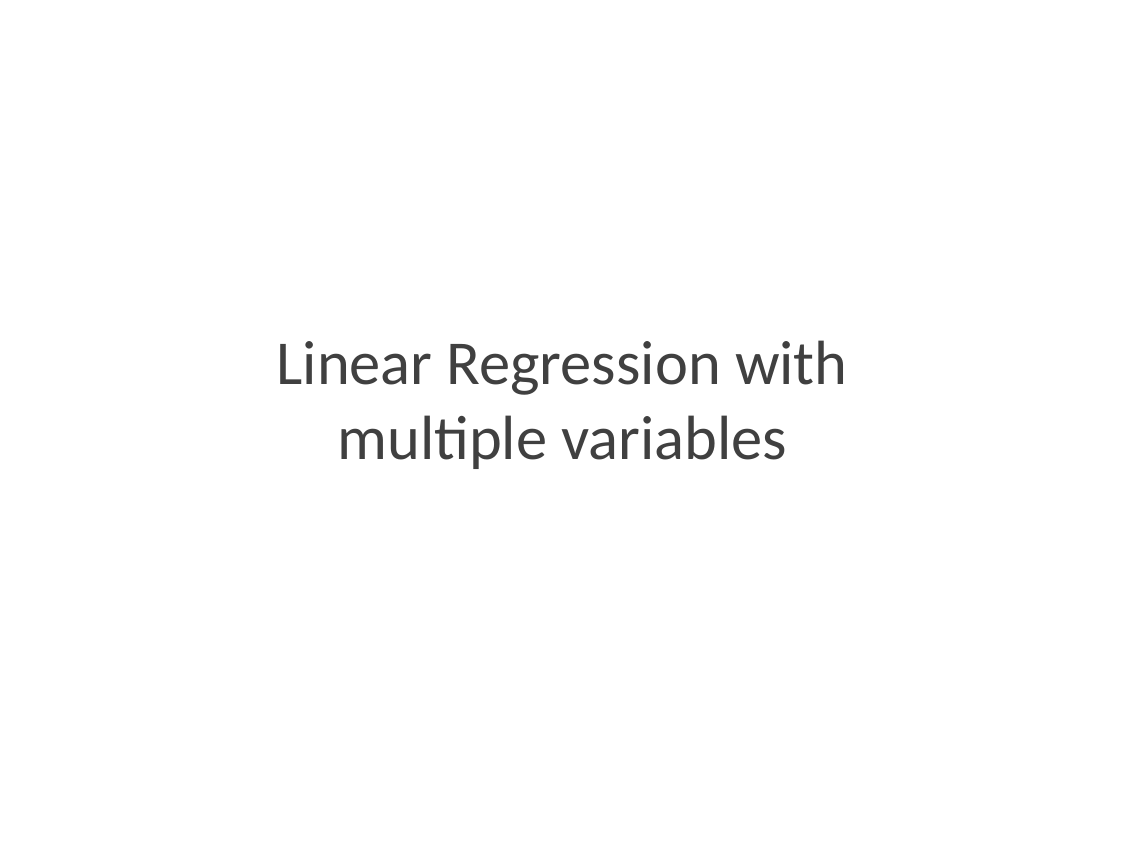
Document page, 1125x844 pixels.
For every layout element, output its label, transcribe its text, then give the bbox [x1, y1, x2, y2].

text_box Linear Regression with multiple variables [262, 309, 863, 486]
